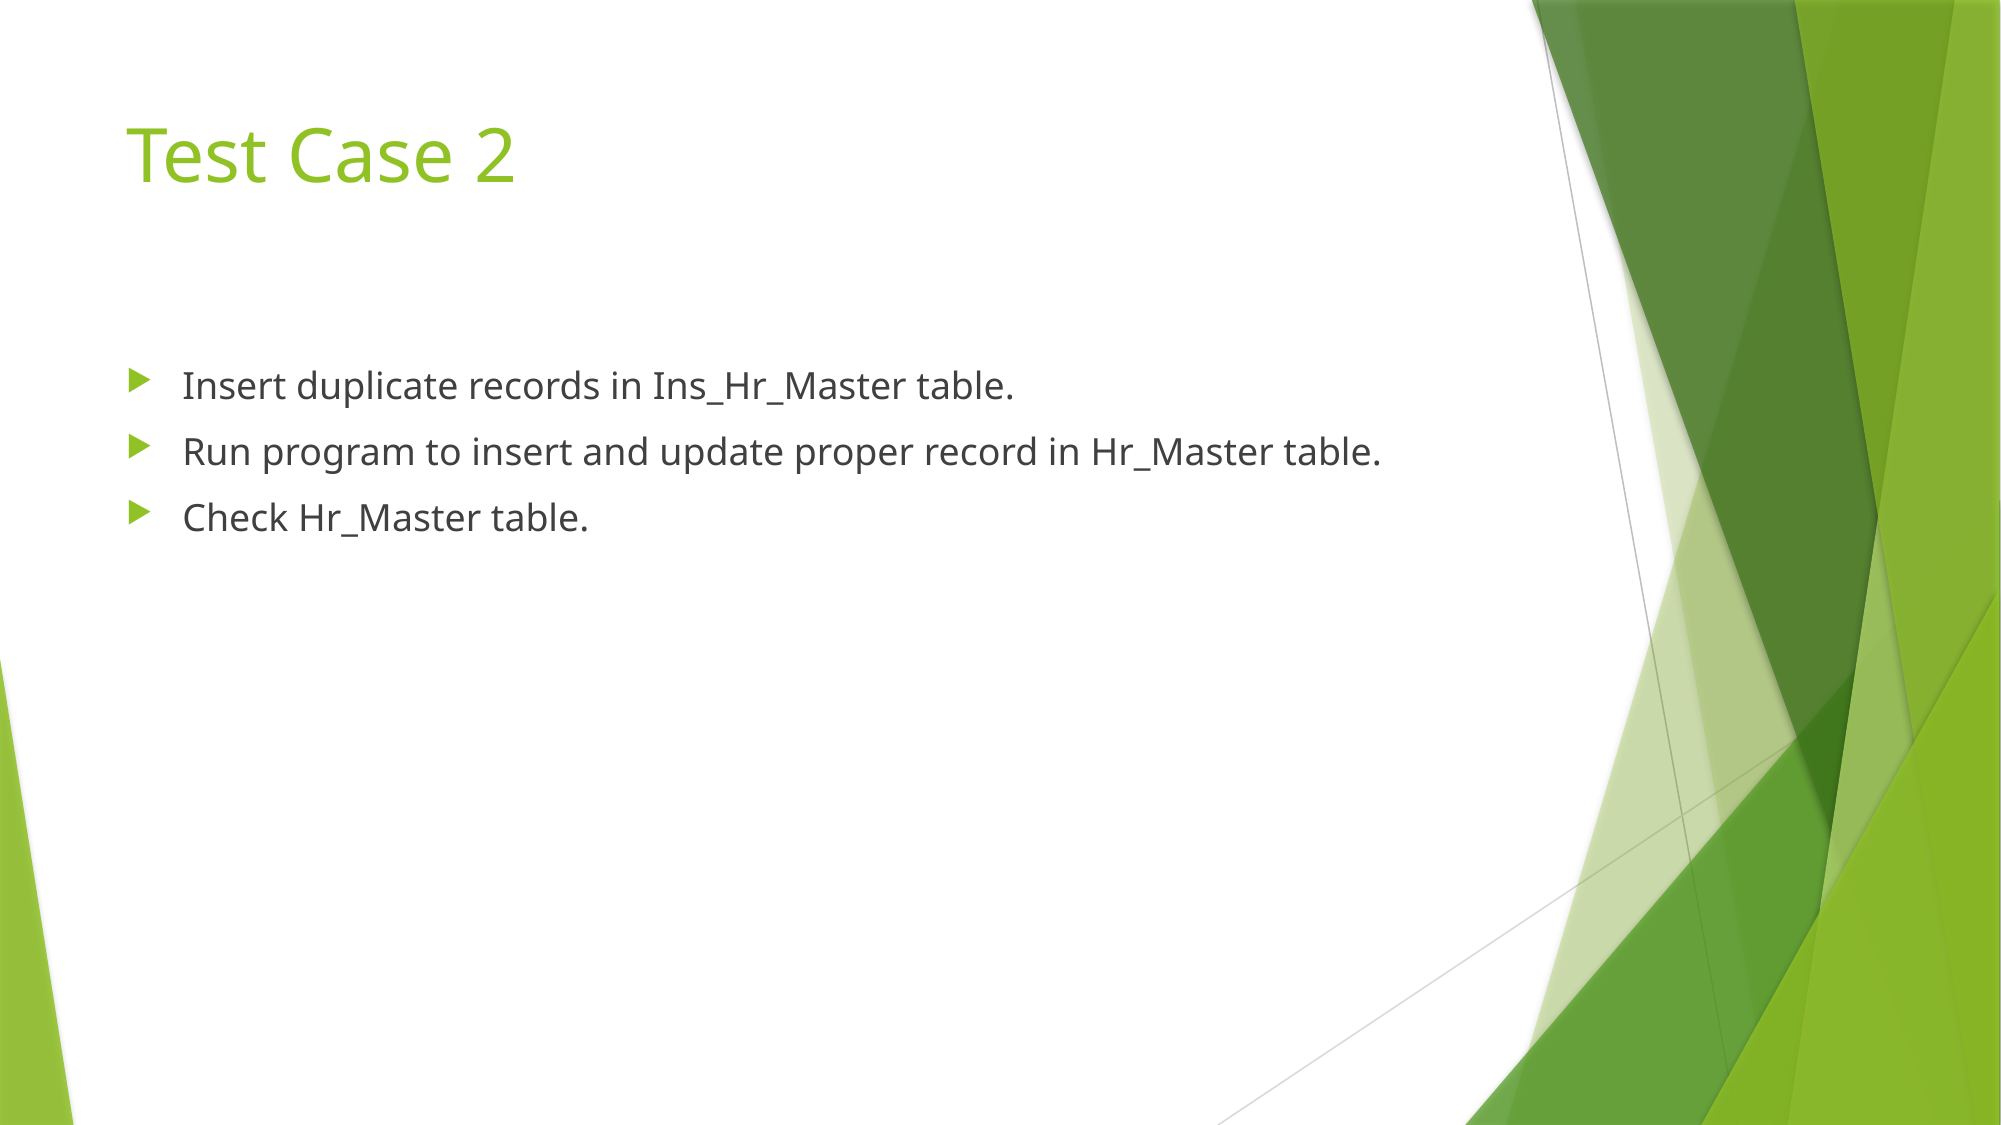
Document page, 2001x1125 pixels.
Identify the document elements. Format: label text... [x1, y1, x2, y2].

list Insert duplicate records in Ins_Hr_Master table. Run program to insert and update proper record in Hr_Master table. Check Hr_Master table. [111, 354, 1522, 992]
title Test Case 2 [111, 99, 1522, 317]
